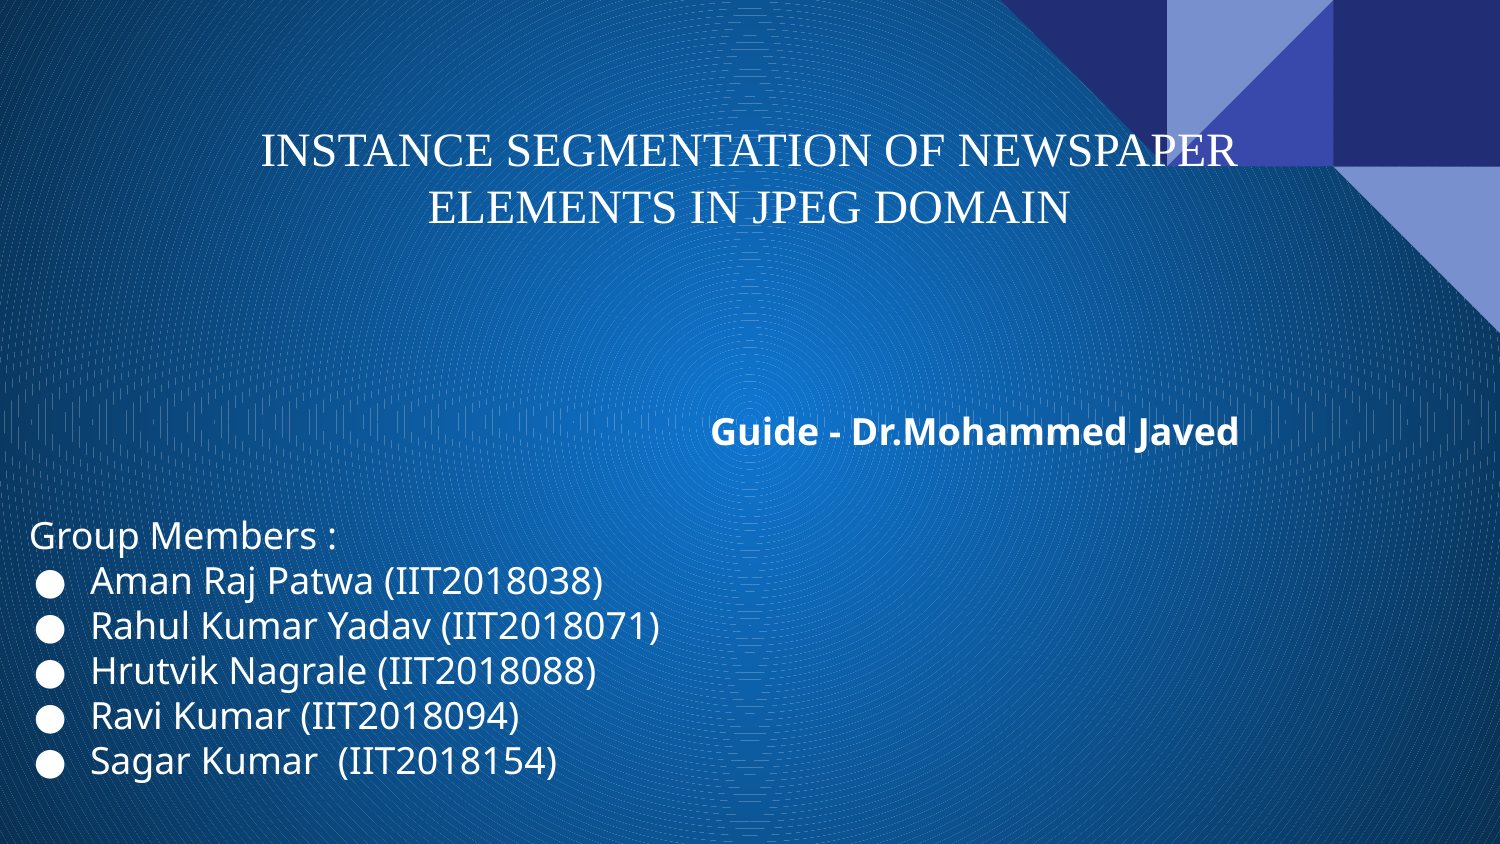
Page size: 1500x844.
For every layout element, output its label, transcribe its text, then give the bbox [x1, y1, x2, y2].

title INSTANCE SEGMENTATION OF NEWSPAPER ELEMENTS IN JPEG DOMAIN [147, 23, 1353, 434]
subtitle Guide - Dr.Mohammed Javed [694, 392, 1500, 592]
subtitle Group Members : Aman Raj Patwa (IIT2018038) Rahul Kumar Yadav (IIT2018071) Hrutvik Nagrale (IIT2018088) Ravi Kumar (IIT2018094) Sagar Kumar (IIT2018154) [0, 497, 695, 830]
